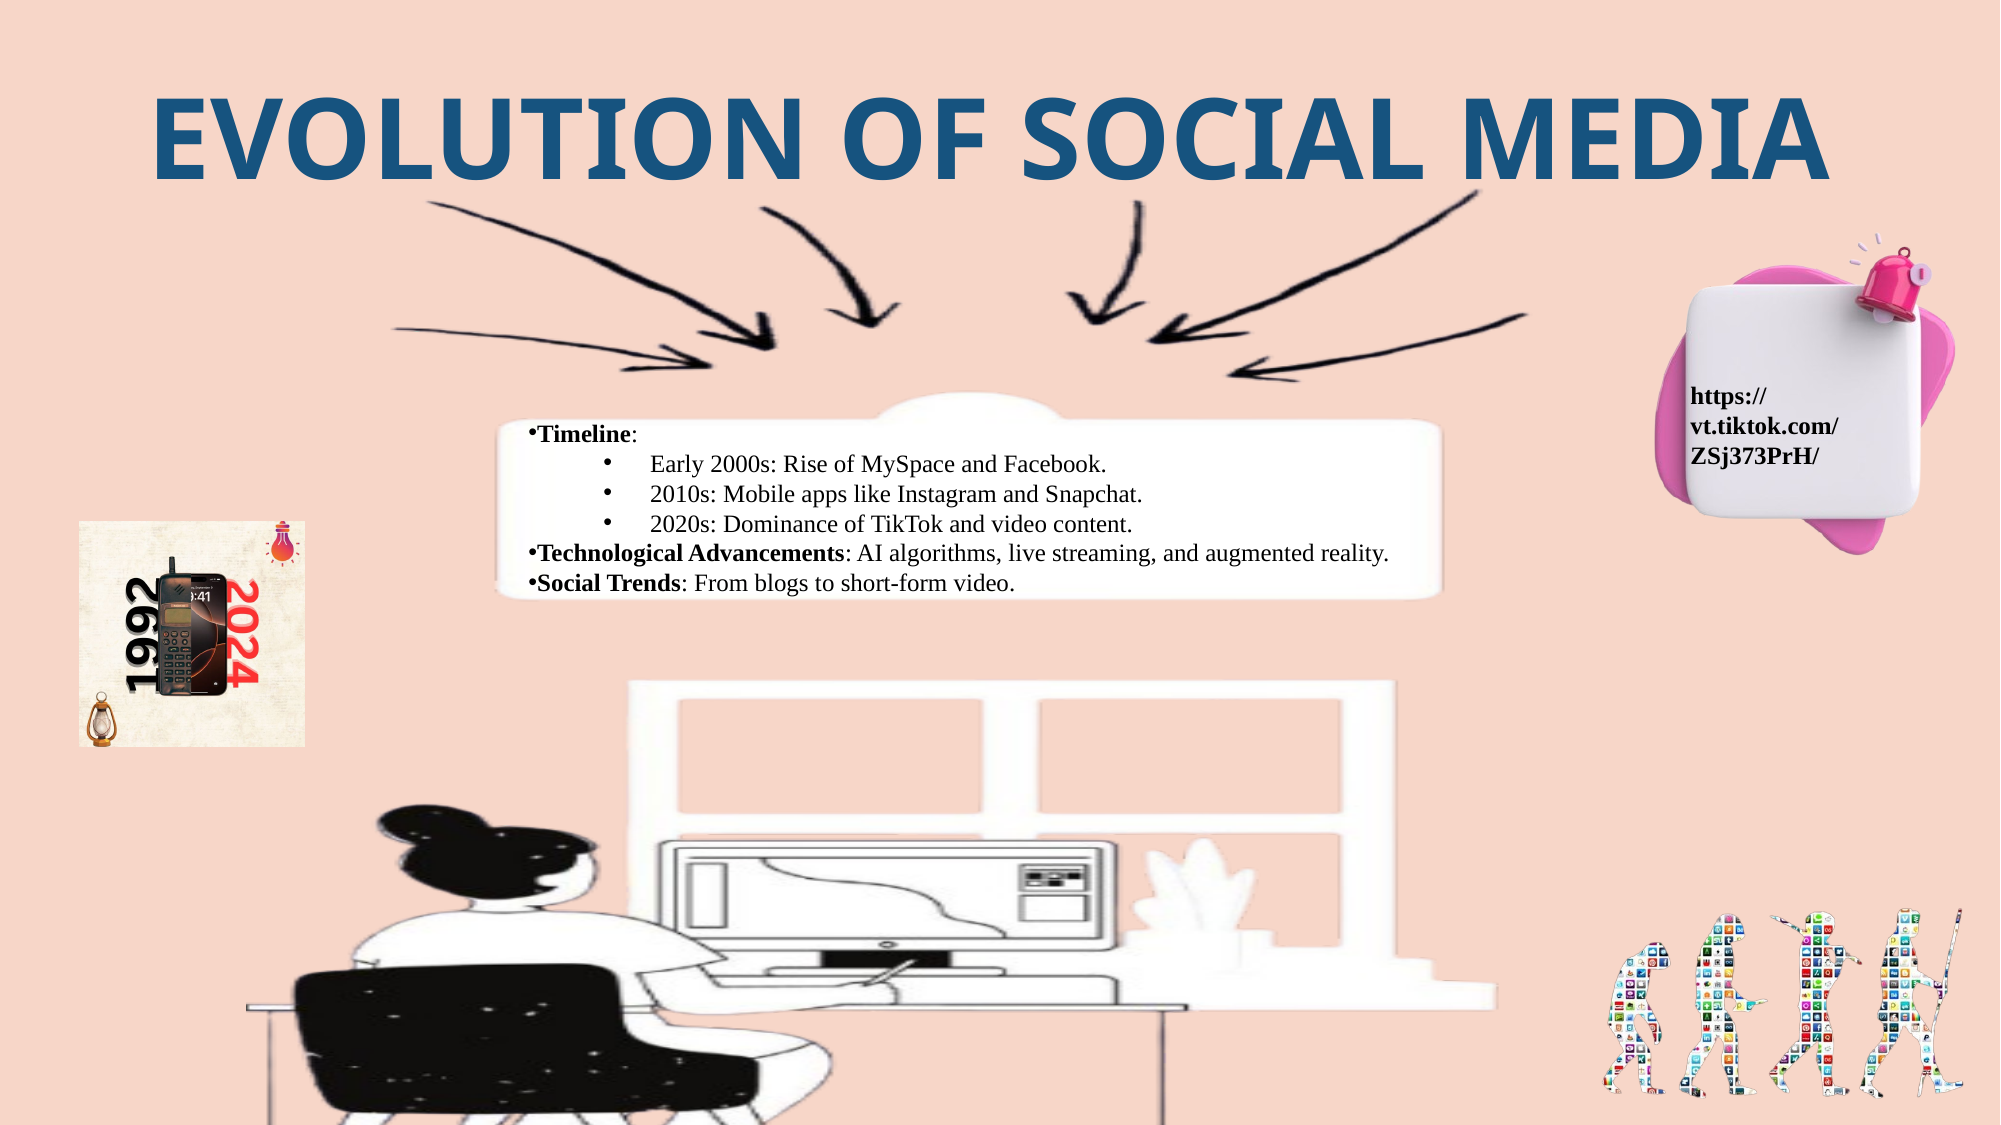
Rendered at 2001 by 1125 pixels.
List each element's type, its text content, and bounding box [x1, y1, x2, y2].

text_box EVOLUTION OF SOCIAL MEDIA [132, 59, 1846, 210]
picture [78, 145, 2000, 1125]
